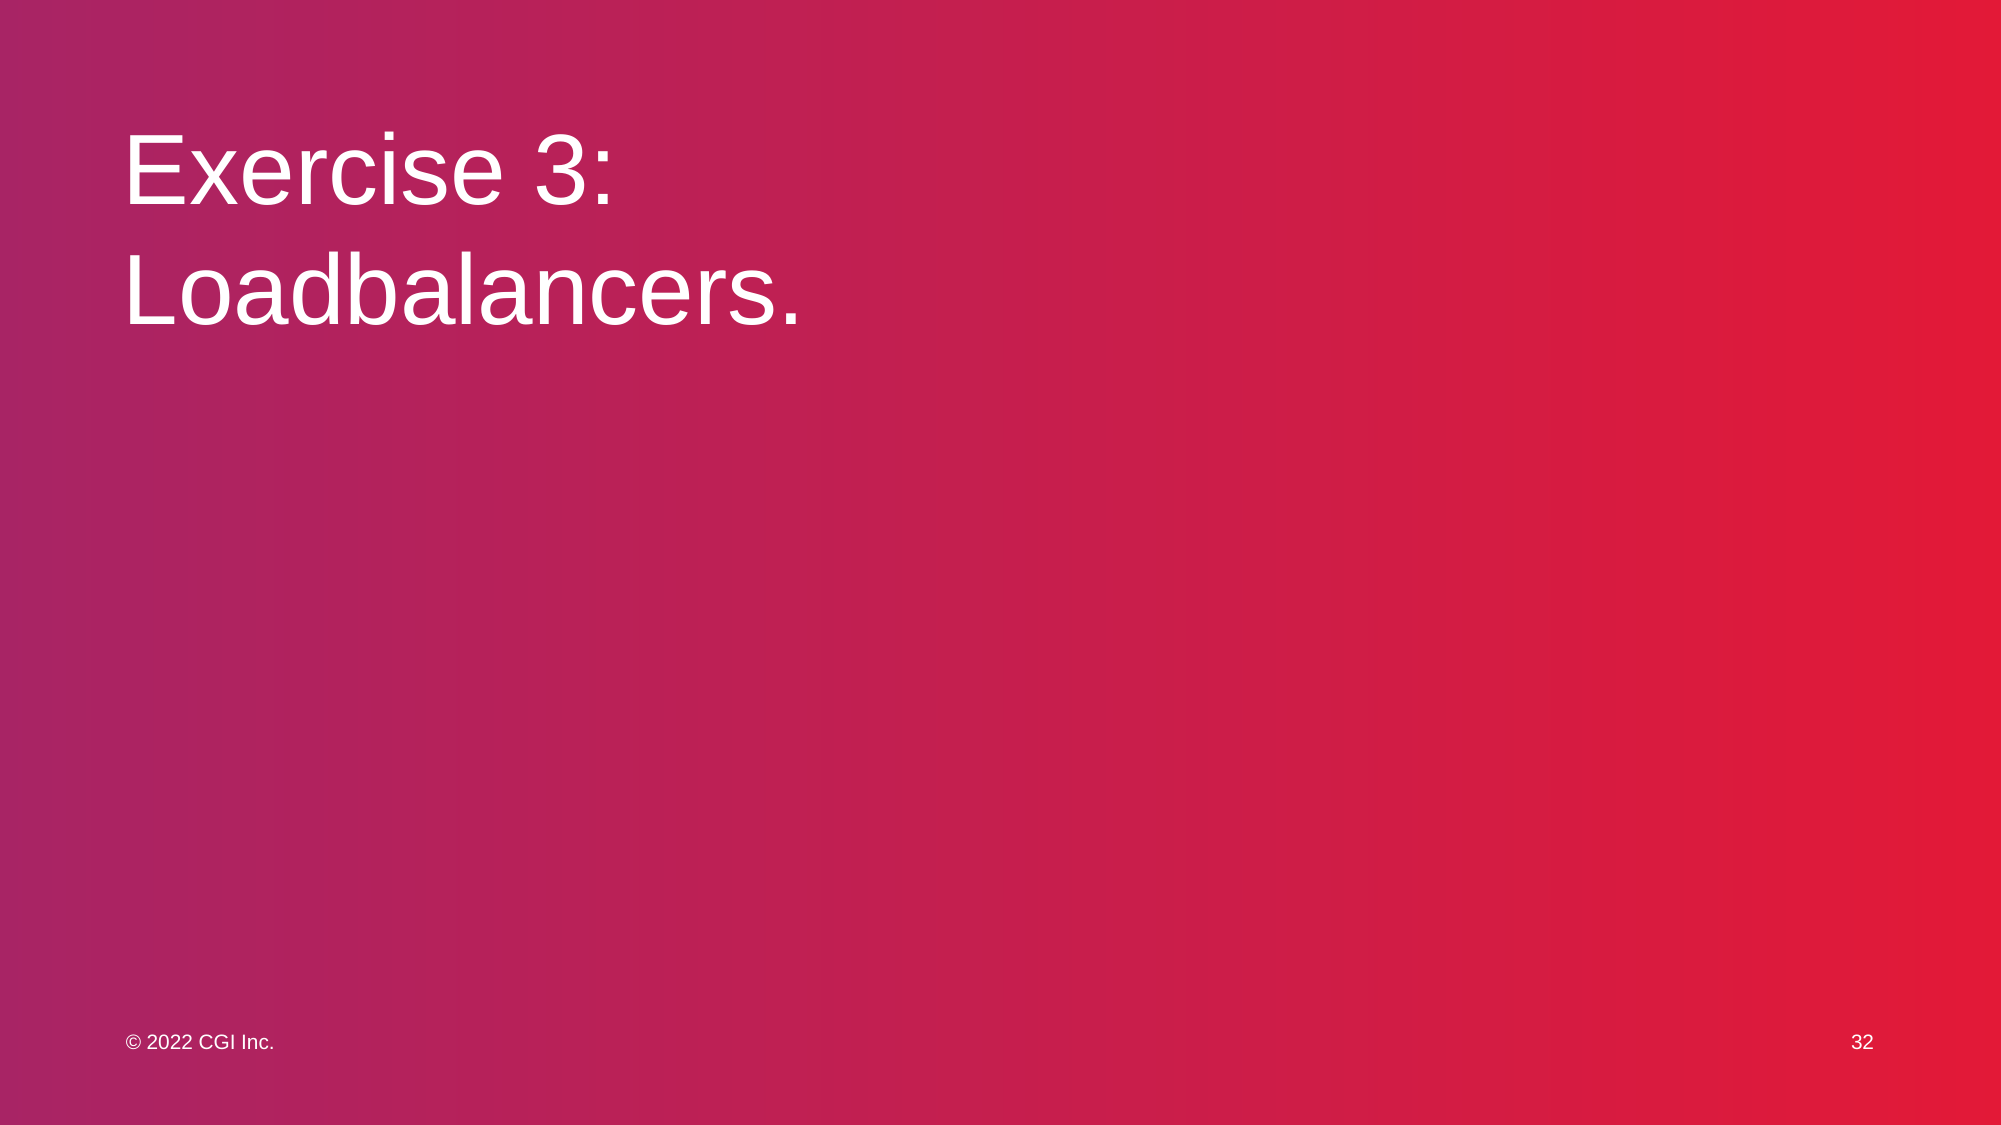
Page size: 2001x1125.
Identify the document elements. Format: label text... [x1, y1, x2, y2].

slide_number 32 [1831, 1027, 1875, 1056]
title Exercise 3: Loadbalancers. [122, 104, 1130, 470]
